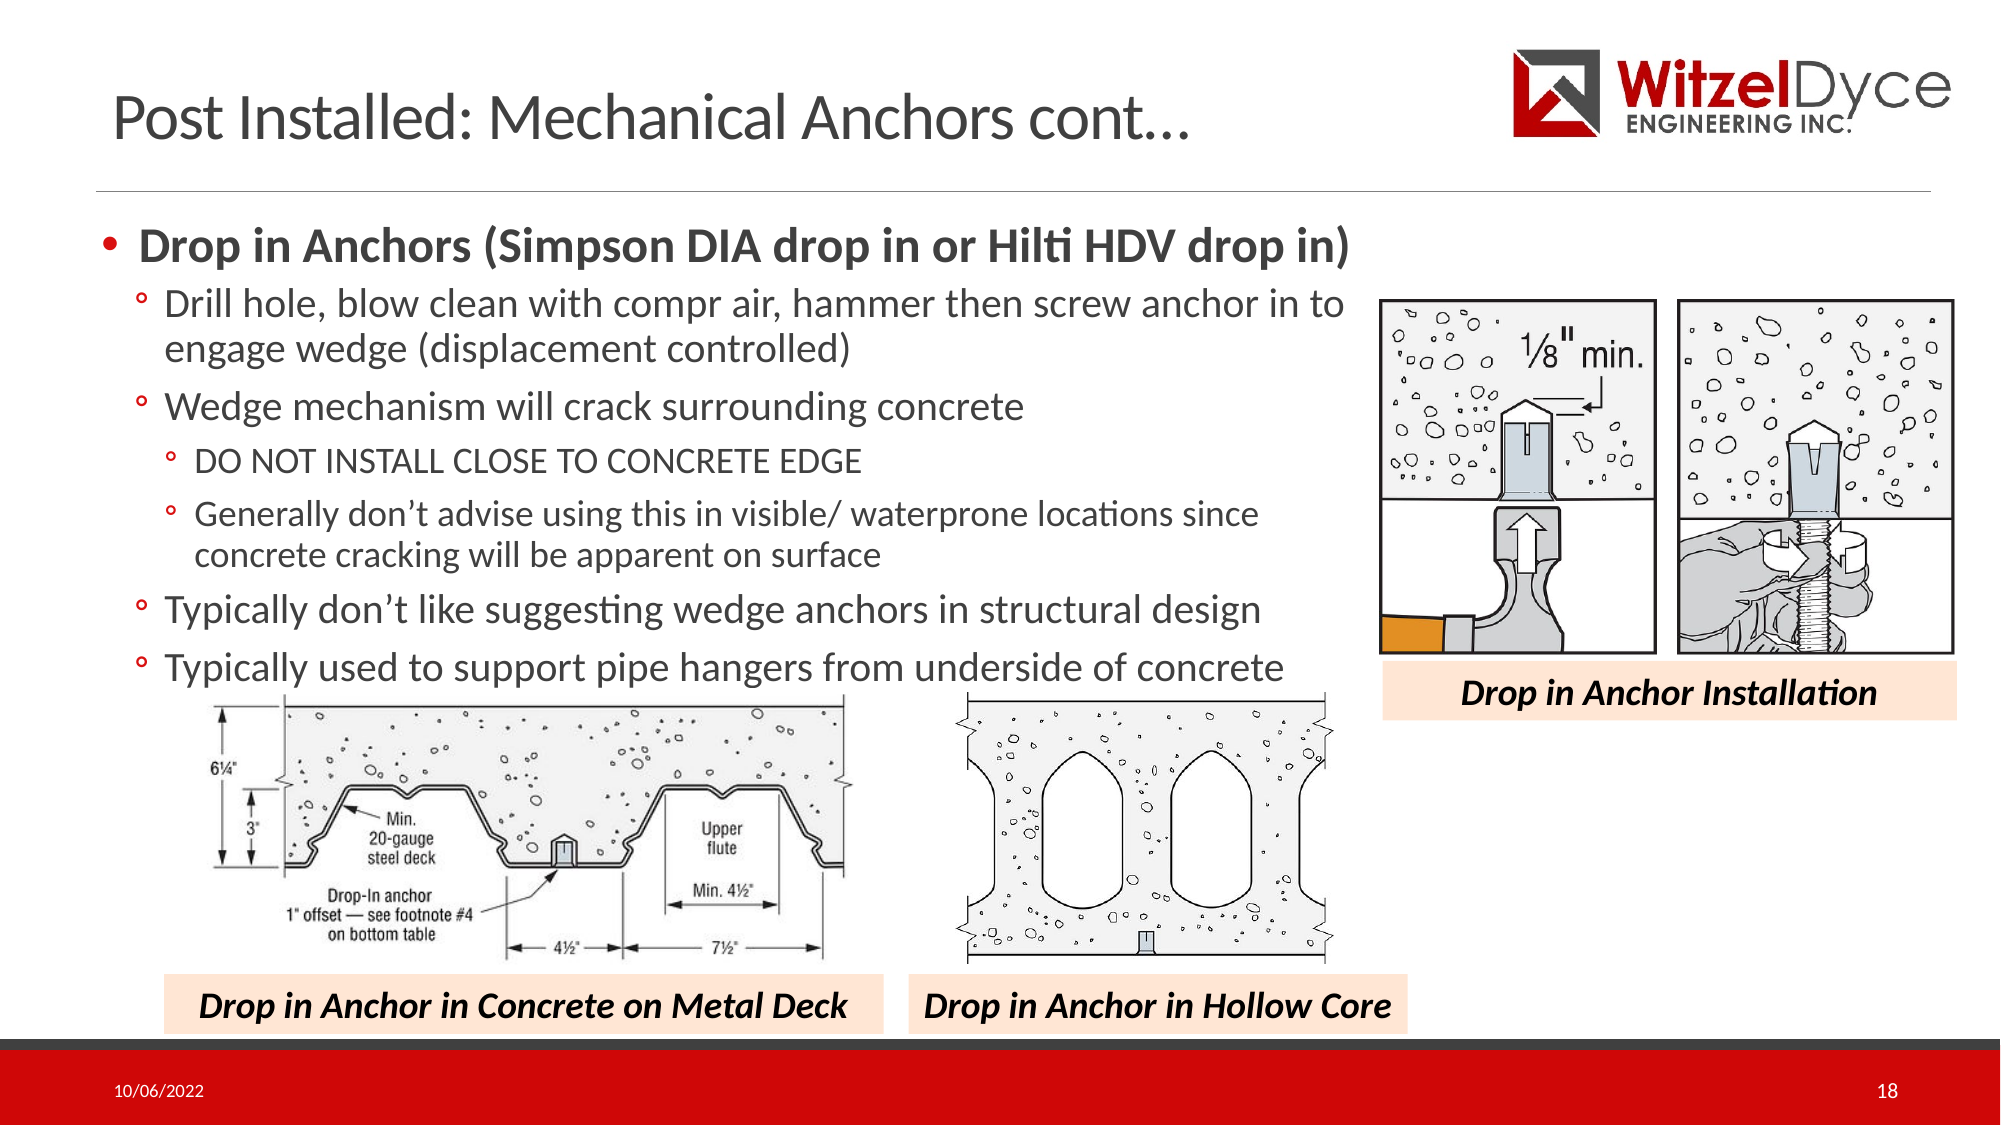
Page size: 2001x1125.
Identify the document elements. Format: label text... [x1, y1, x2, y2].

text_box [908, 691, 1409, 1036]
picture [1506, 41, 1957, 145]
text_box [163, 688, 885, 1036]
list Drop in Anchors (Simpson DIA drop in or Hilti HDV drop in) Drill hole, blow clean with compr air, hammer then screw anchor in to engage wedge (displacement controlled) Wedge mechanism will crack surrounding concrete DO NOT INSTALL CLOSE TO CONCRETE EDGE Generally don’t advise using this in visible/ waterprone locations since concrete cracking will be apparent on surface Typically don’t like suggesting wedge anchors in structural design Typically used to support pipe hangers from underside of concrete [86, 211, 1383, 1060]
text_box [1375, 296, 1958, 722]
title Post Installed: Mechanical Anchors cont… [97, 47, 1913, 192]
